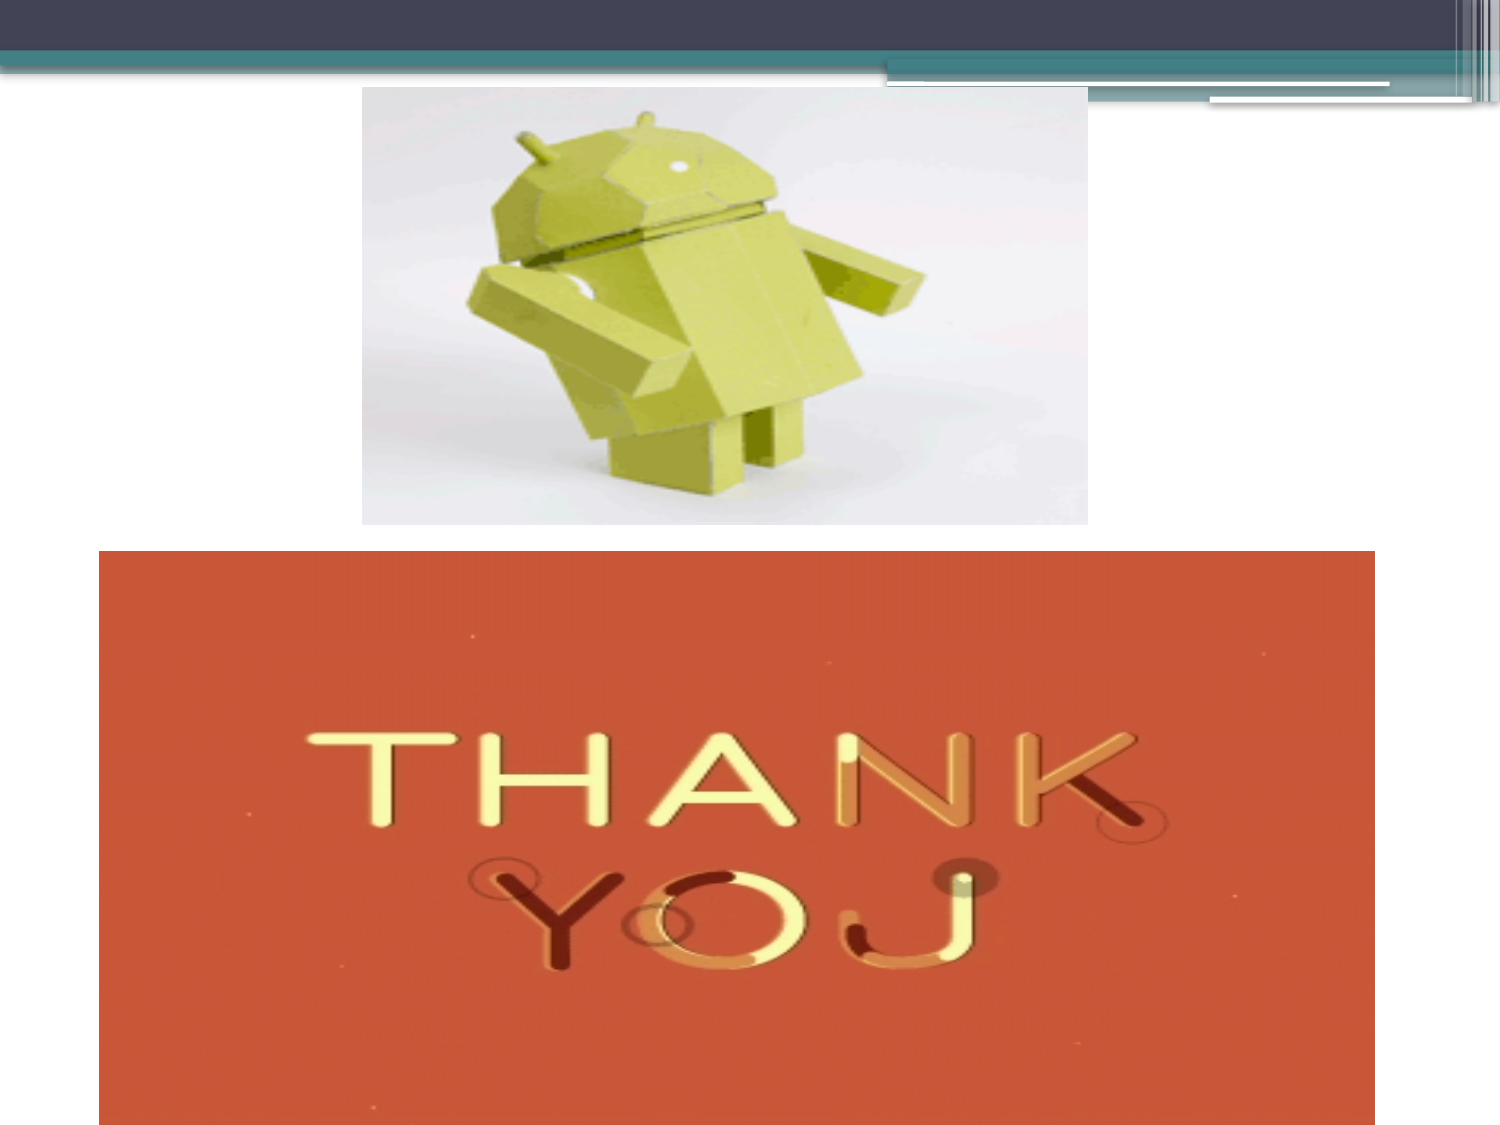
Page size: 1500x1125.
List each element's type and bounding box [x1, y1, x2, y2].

picture [362, 87, 1088, 526]
picture [99, 550, 1376, 1125]
